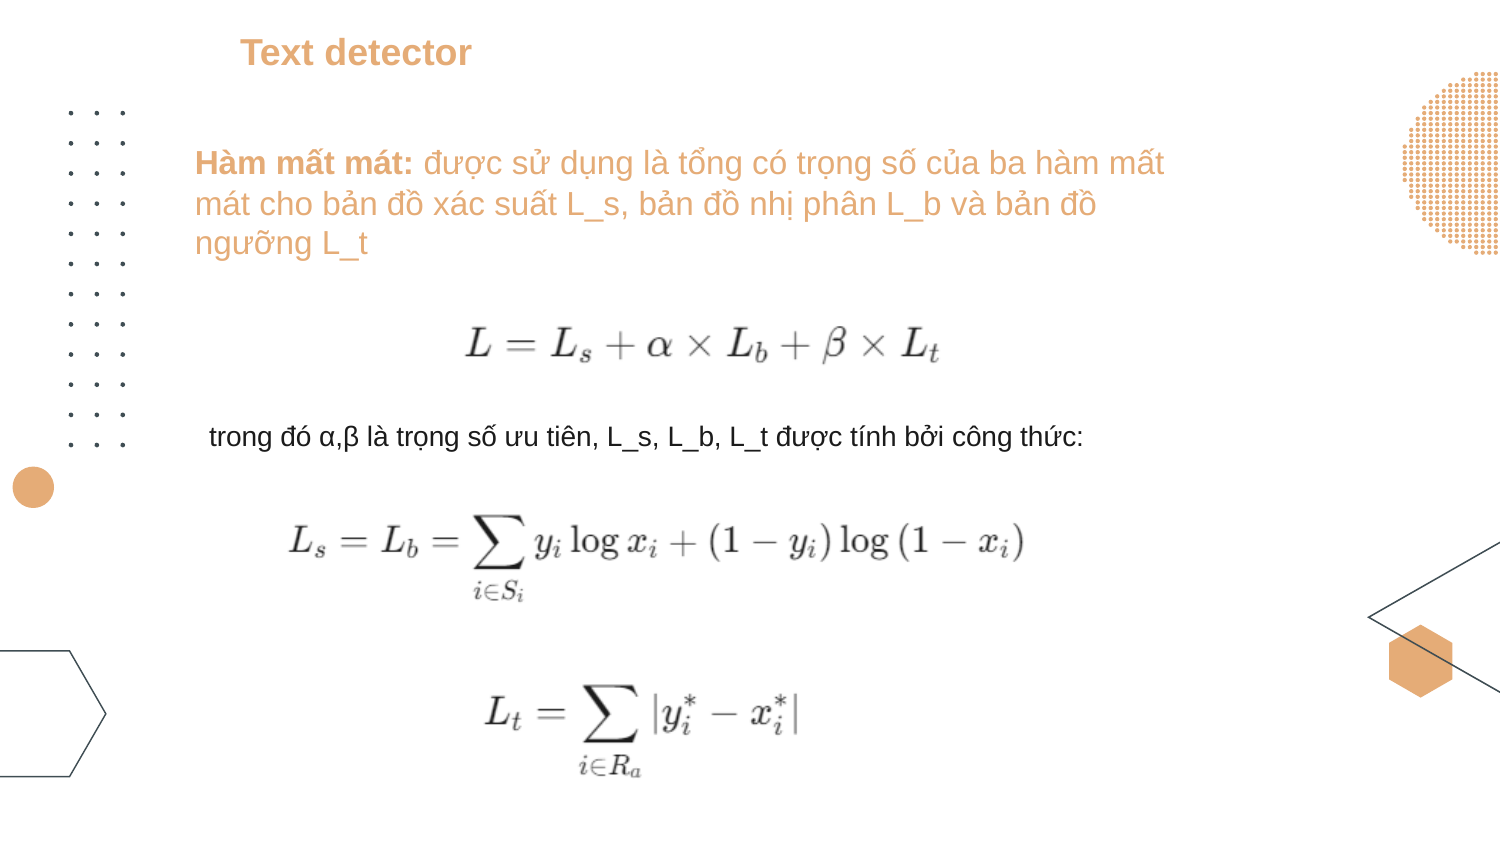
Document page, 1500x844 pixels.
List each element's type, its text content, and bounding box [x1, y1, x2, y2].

title Text detector [225, 12, 947, 126]
title Hàm mất mát: được sử dụng là tổng có trọng số của ba hàm mất mát cho bản đồ xác suất L_s, bản đồ nhị phân L_b và bản đồ ngưỡng L_t [179, 126, 1191, 253]
picture [441, 292, 1014, 381]
text_box trong đó α,β là trọng số ưu tiên, L_s, L_b, L_t được tính bởi công thức: [194, 403, 1174, 468]
picture [277, 482, 1093, 616]
picture [458, 629, 826, 796]
